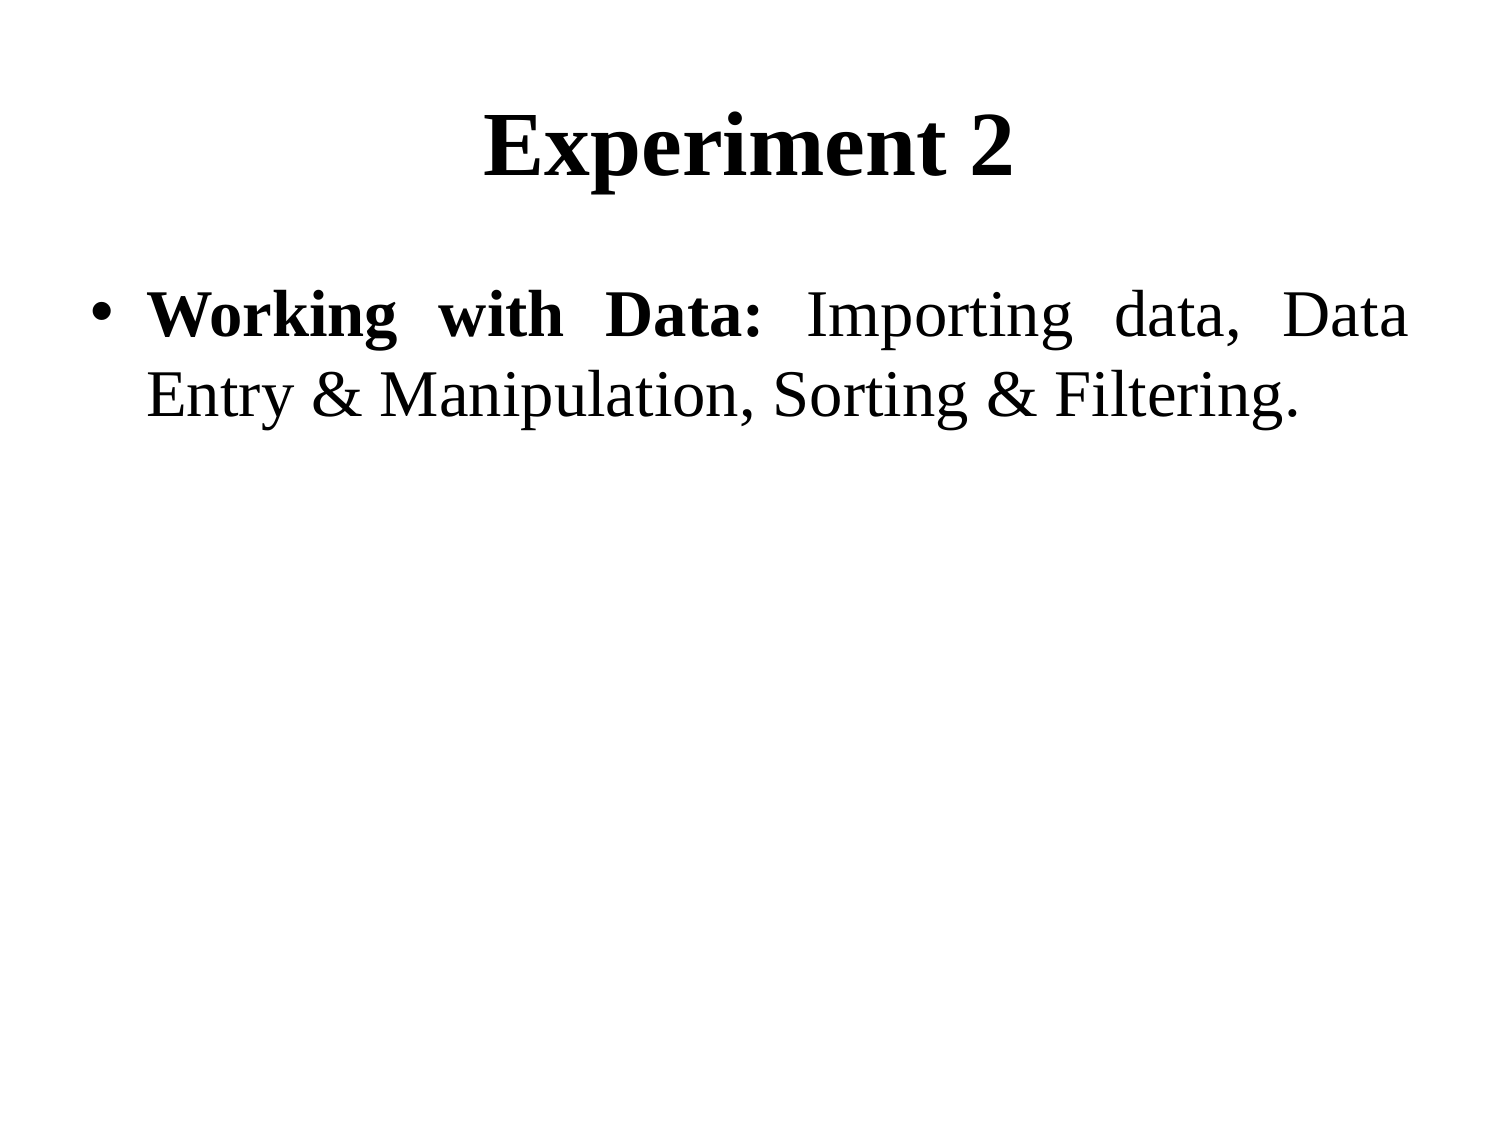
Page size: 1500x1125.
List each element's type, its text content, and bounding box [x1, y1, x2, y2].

title Experiment 2 [75, 45, 1425, 233]
list Working with Data: Importing data, Data Entry & Manipulation, Sorting & Filtering. [75, 262, 1425, 1005]
